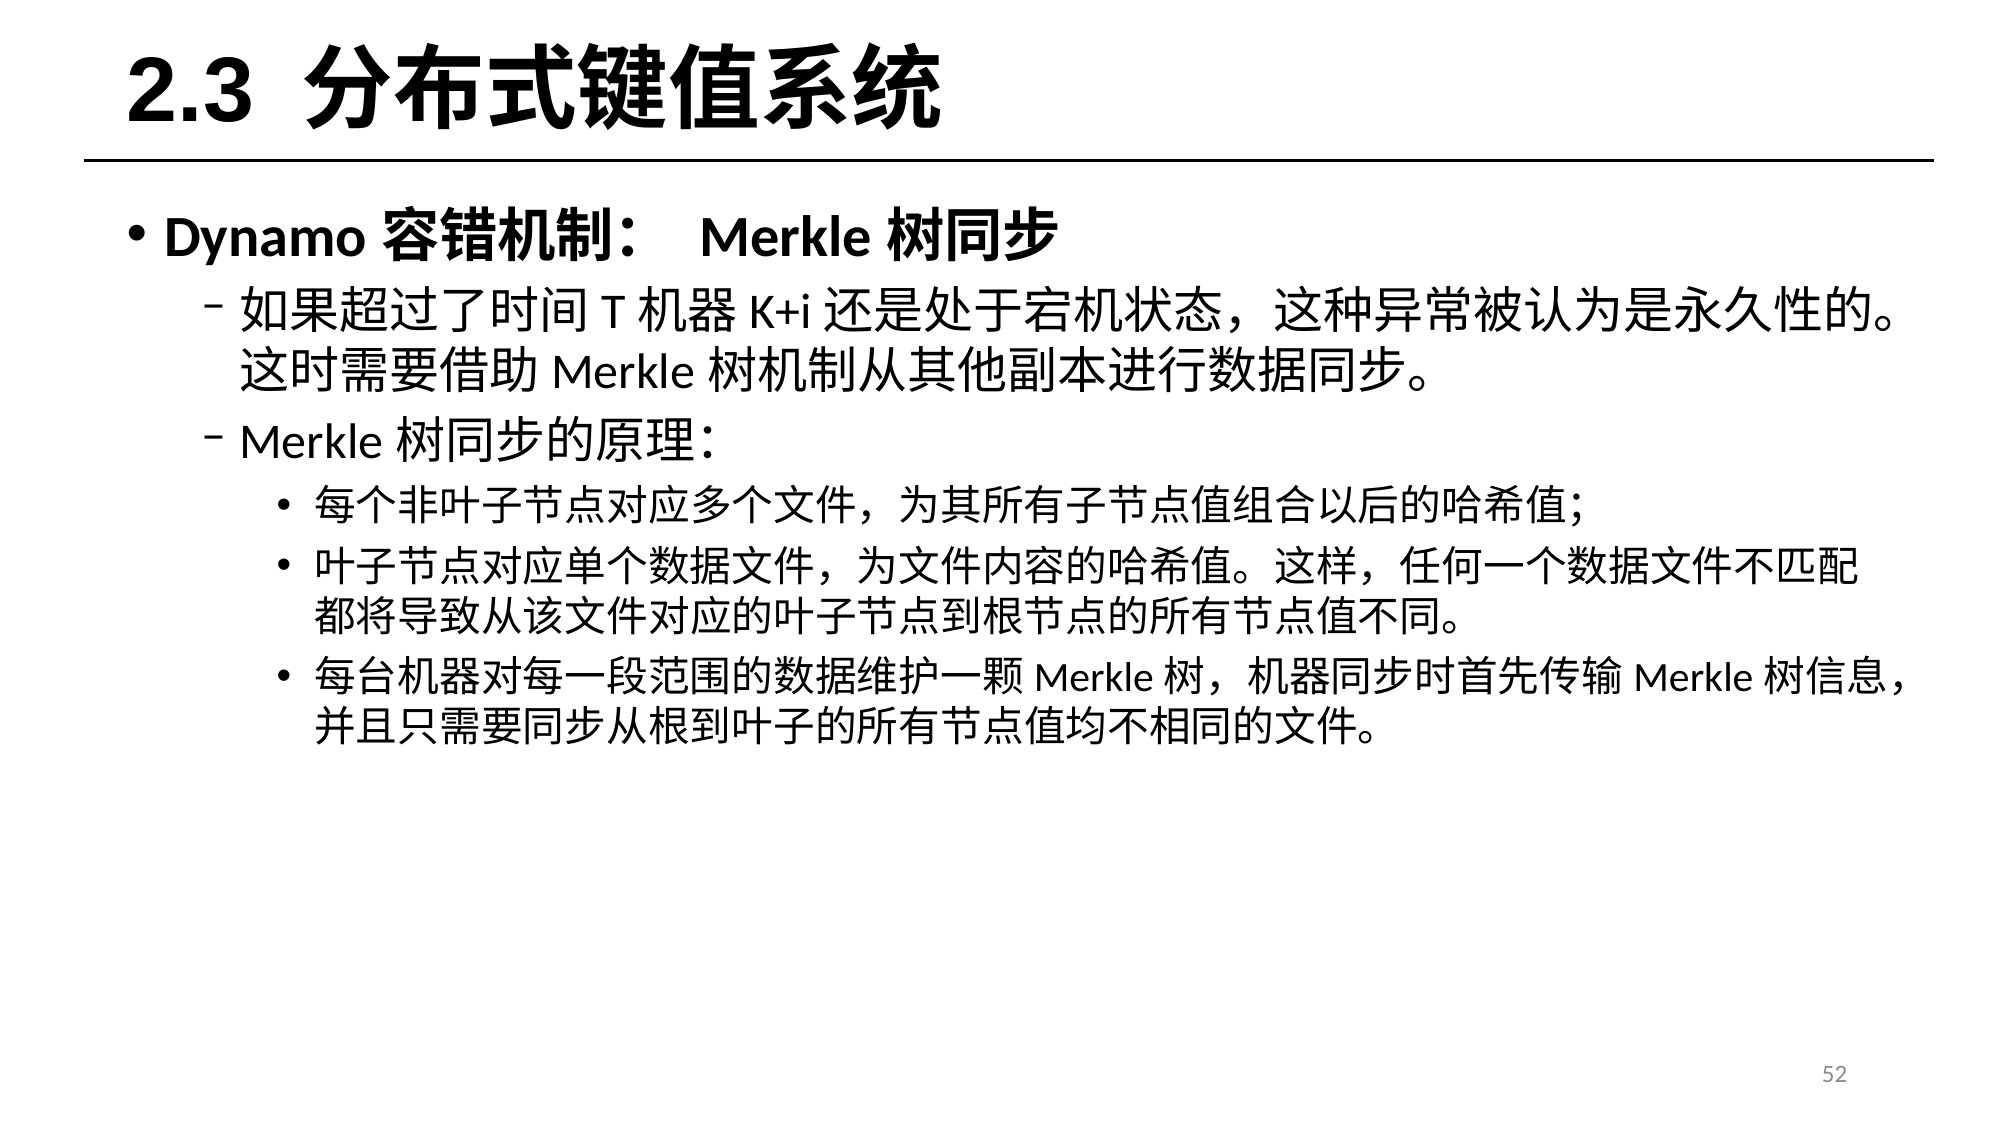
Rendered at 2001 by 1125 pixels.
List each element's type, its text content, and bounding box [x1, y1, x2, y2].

slide_number 52 [1412, 1042, 1863, 1103]
title 2.3 分布式键值系统 [111, 22, 1905, 161]
list Dynamo容错机制： Merkle树同步 如果超过了时间T机器K+i还是处于宕机状态，这种异常被认为是永久性的。这时需要借助Merkle树机制从其他副本进行数据同步。 Merkle树同步的原理： 每个非叶子节点对应多个文件，为其所有子节点值组合以后的哈希值； 叶子节点对应单个数据文件，为文件内容的哈希值。这样，任何一个数据文件不匹配都将导致从该文件对应的叶子节点到根节点的所有节点值不同。 每台机器对每一段范围的数据维护一颗Merkle树，机器同步时首先传输Merkle树信息，并且只需要同步从根到叶子的所有节点值均不相同的文件。 [111, 190, 1905, 1014]
